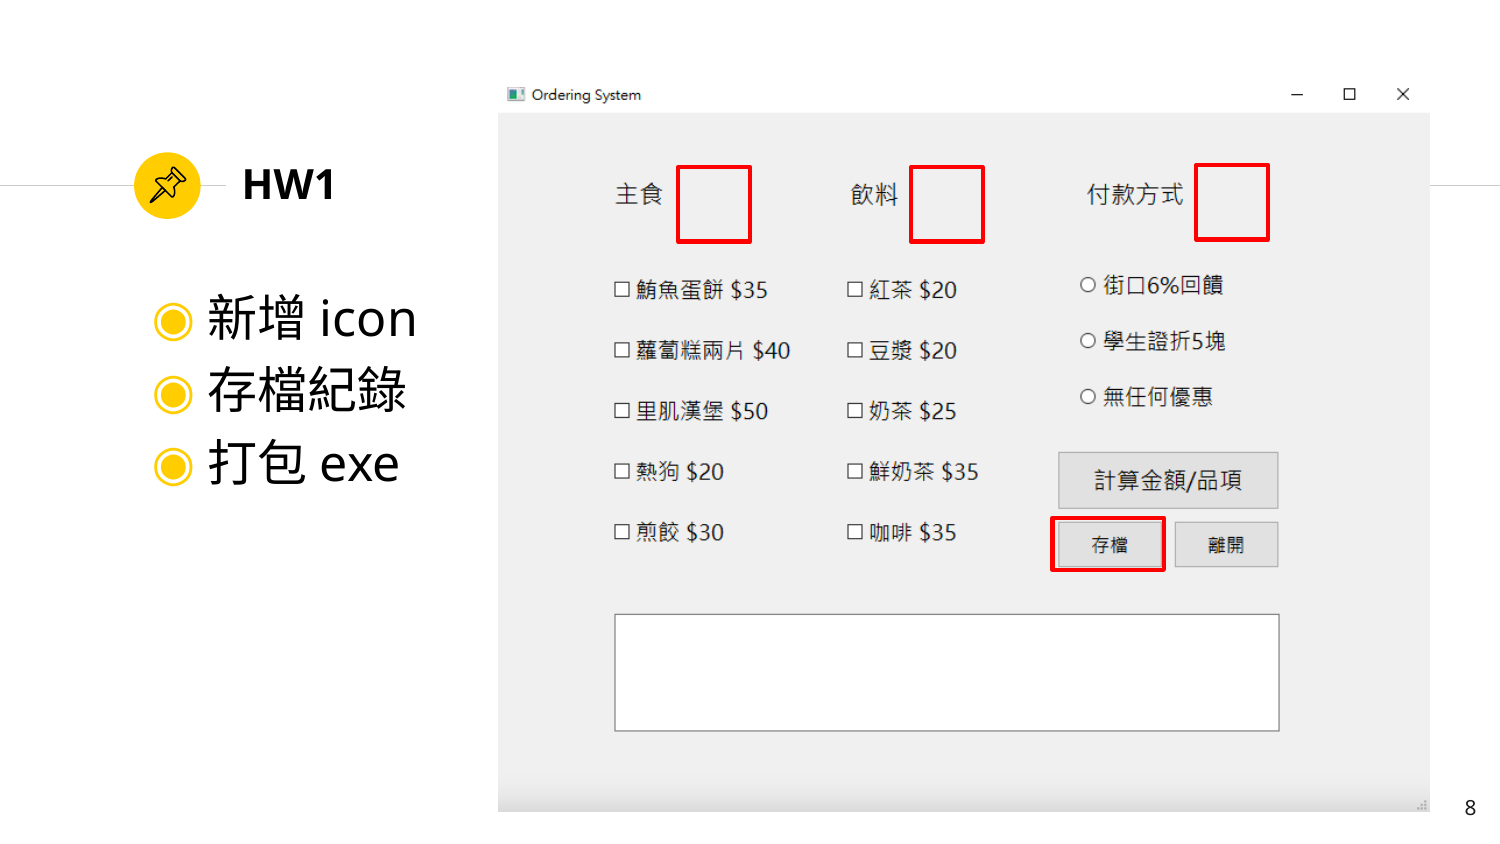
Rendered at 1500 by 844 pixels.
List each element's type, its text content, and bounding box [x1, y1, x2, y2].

picture [498, 78, 1431, 812]
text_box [150, 166, 186, 203]
list 新增icon 存檔紀錄 打包exe [136, 271, 493, 782]
slide_number 8 [1401, 779, 1492, 844]
title HW1 [226, 146, 493, 219]
